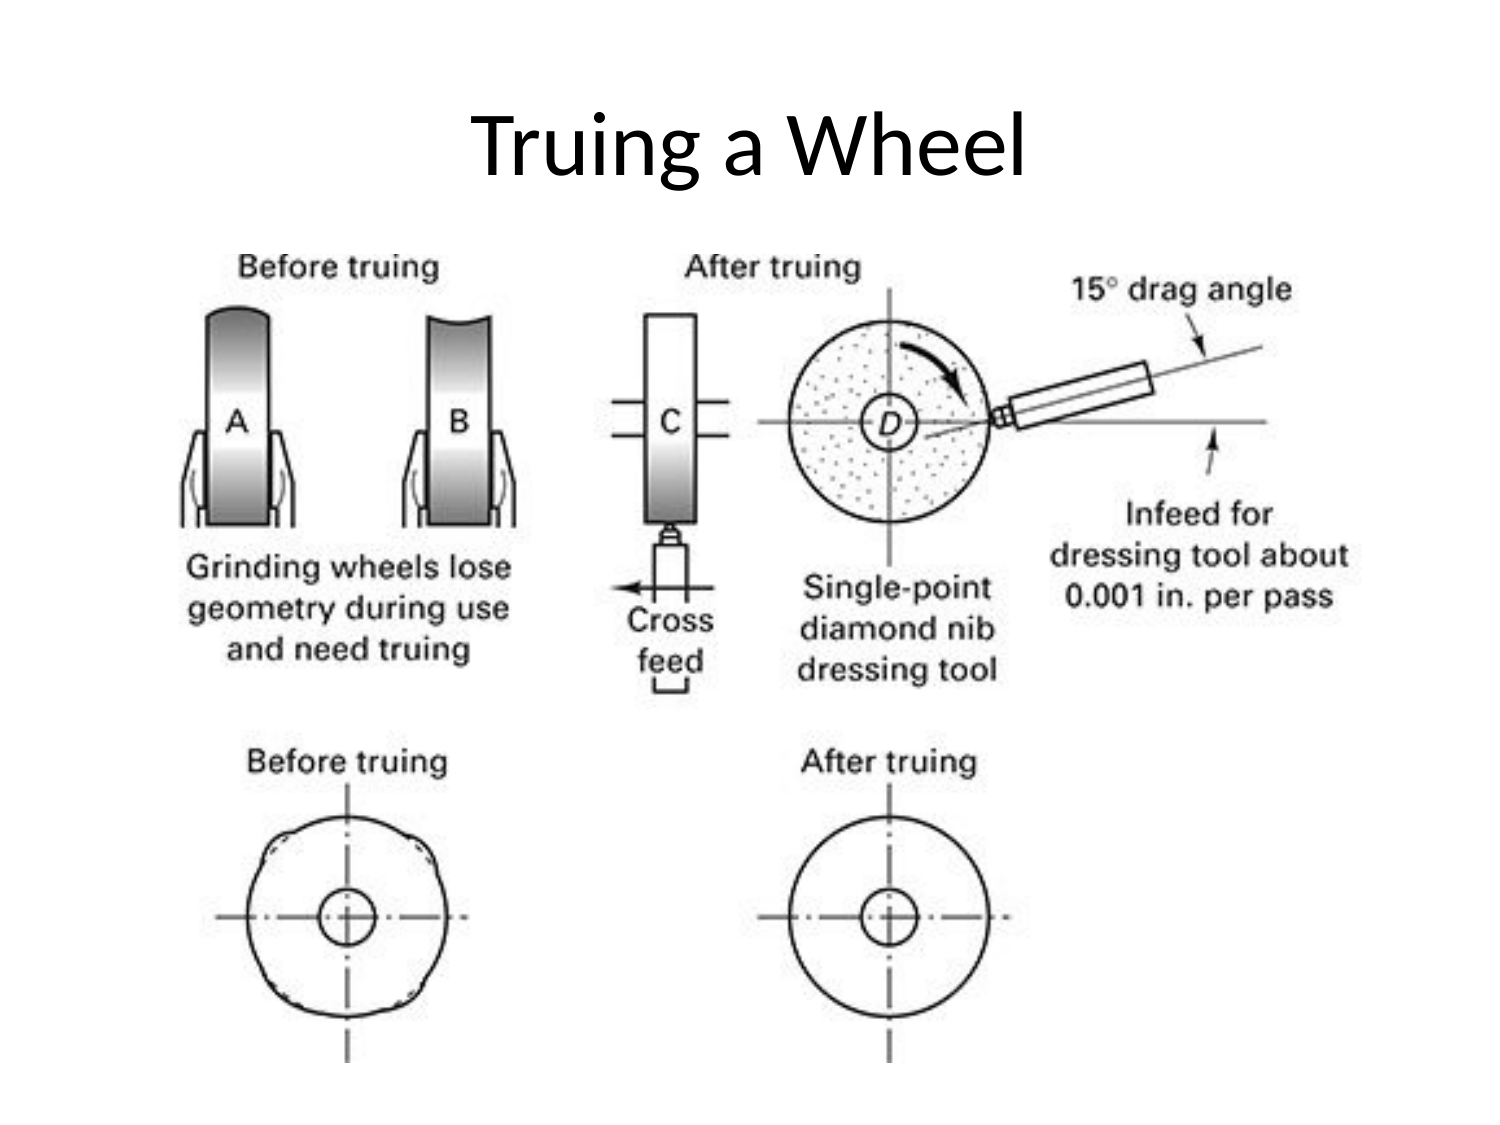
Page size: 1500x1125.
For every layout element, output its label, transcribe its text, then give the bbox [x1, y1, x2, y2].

title Truing a Wheel [75, 45, 1425, 233]
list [138, 249, 1362, 1063]
